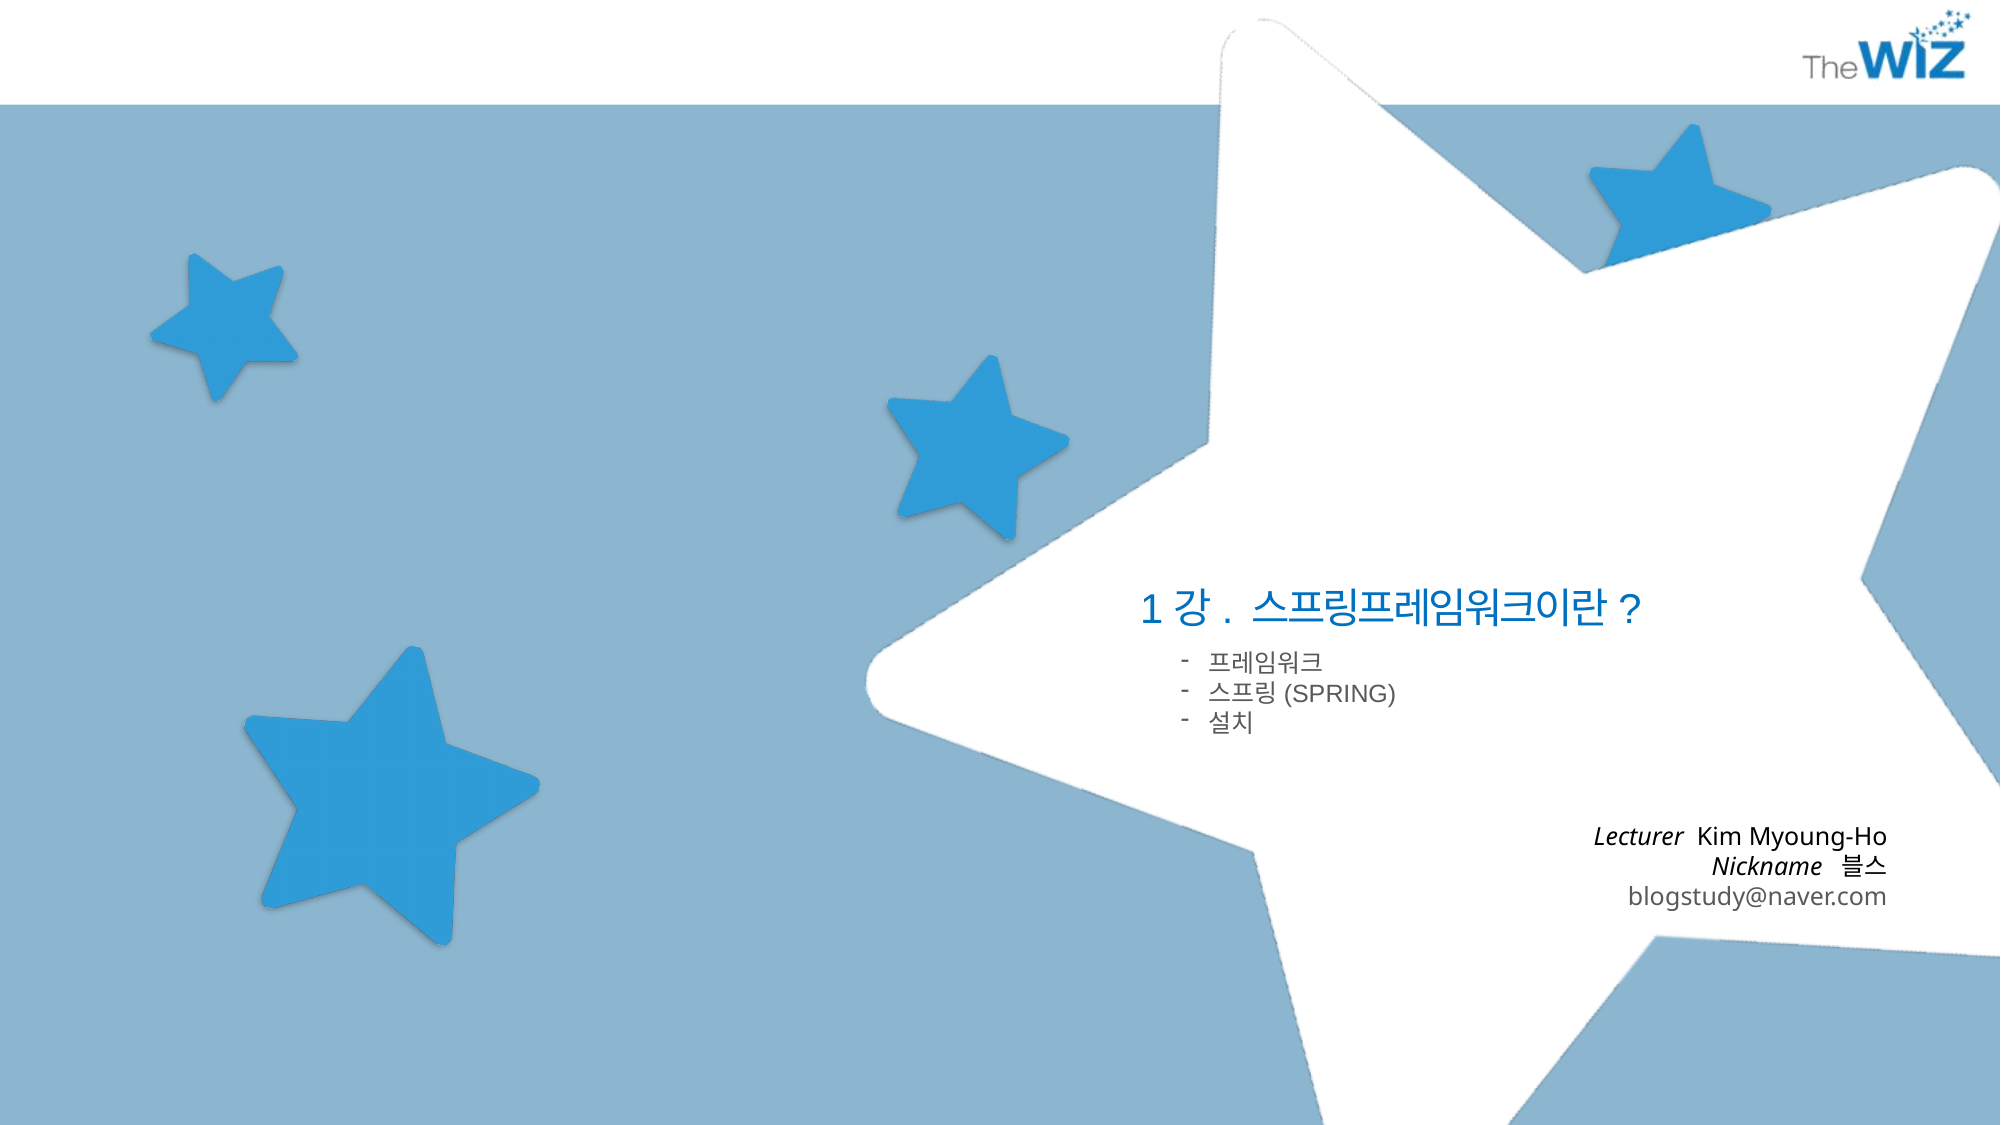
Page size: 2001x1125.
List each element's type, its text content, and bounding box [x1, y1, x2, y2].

text_box Lecturer Kim Myoung-Ho Nickname 블스 blogstudy@naver.com [1559, 813, 1903, 919]
text_box 1강. 스프링프레임워크이란? [1125, 574, 1855, 639]
picture [126, 220, 322, 414]
text_box 프레임워크 스프링(SPRING) 설치 [1166, 639, 1855, 745]
picture [683, 0, 2001, 1125]
picture [208, 615, 563, 957]
picture [1916, 0, 2000, 90]
